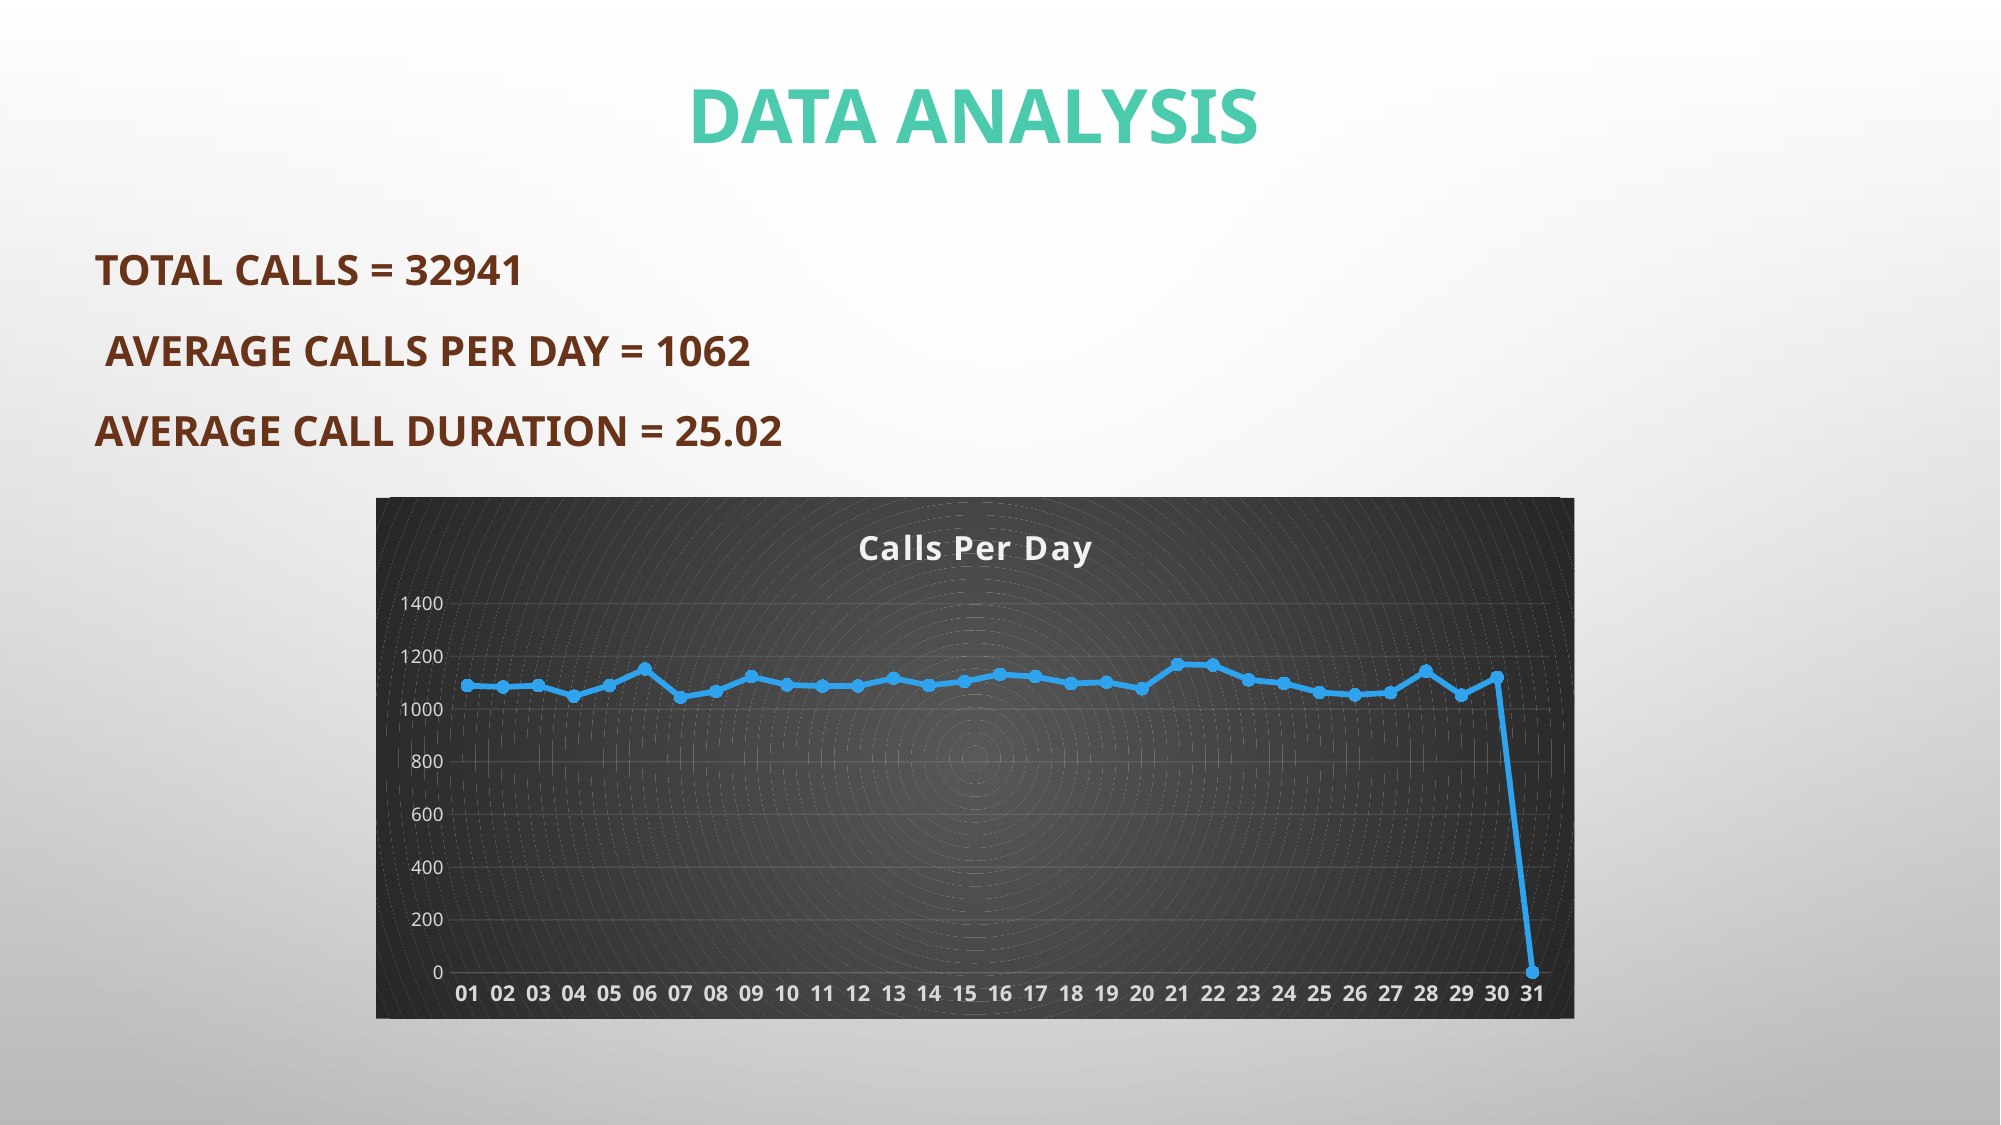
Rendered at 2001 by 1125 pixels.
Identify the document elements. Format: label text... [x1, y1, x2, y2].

picture [0, 0, 2000, 1125]
list Total Calls = 32941 Average calls per day = 1062 Average Call Duration = 25.02 [68, 226, 1932, 1074]
title Data Analysis [84, 59, 1863, 179]
chart [375, 497, 1575, 1019]
